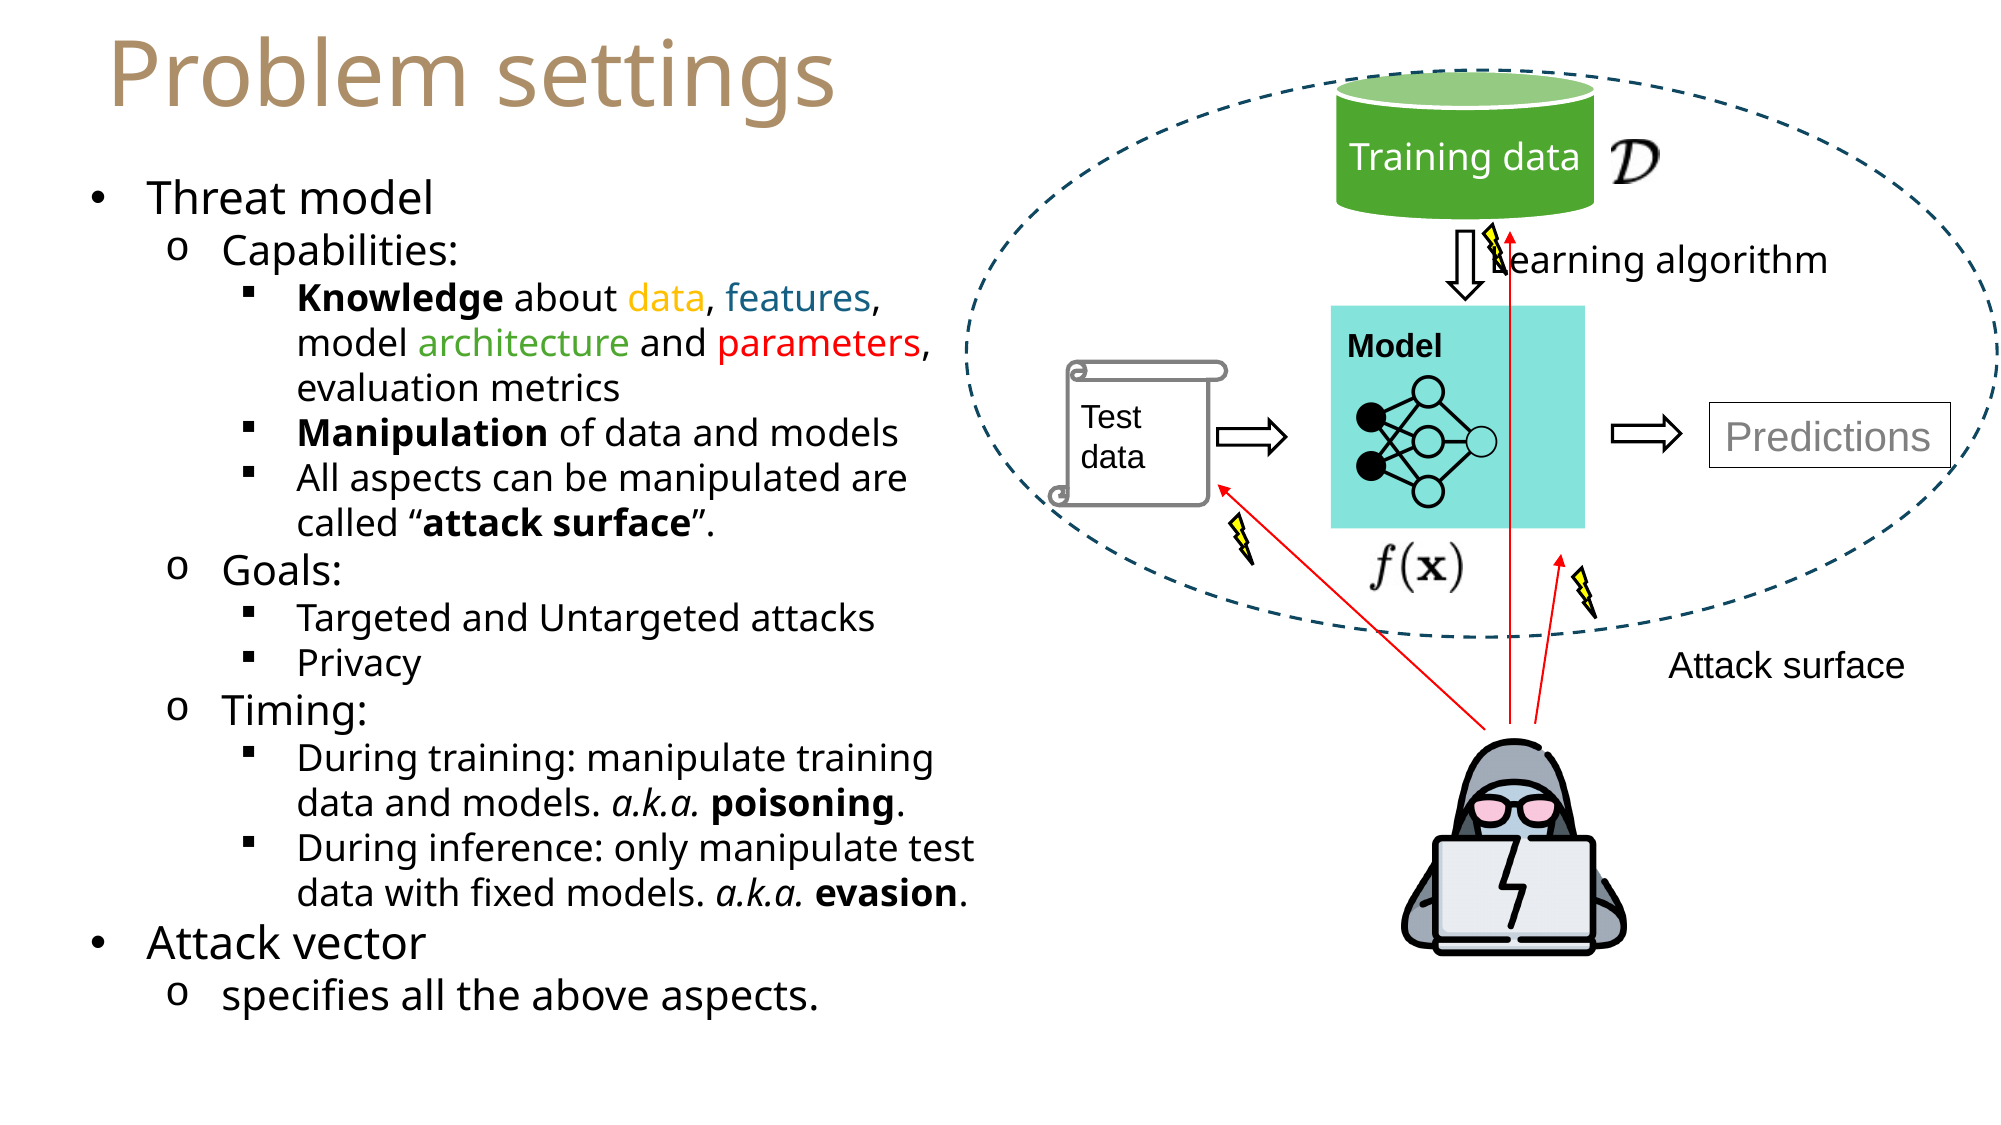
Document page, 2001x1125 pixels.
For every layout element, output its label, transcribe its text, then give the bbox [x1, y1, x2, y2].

text_box [1486, 221, 1496, 228]
text_box [964, 149, 1999, 639]
text_box [1570, 564, 1598, 620]
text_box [1320, 304, 1509, 542]
picture [1400, 734, 1627, 961]
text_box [1511, 304, 1586, 542]
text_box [1534, 553, 1562, 725]
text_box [1217, 483, 1486, 731]
text_box Attack surface [1653, 633, 1956, 694]
text_box Problem settings [91, 4, 1900, 149]
picture [1369, 541, 1463, 593]
picture [1611, 139, 1660, 184]
text_box Learning algorithm [1474, 228, 1844, 289]
text_box Threat model Capabilities: Knowledge about data, features, model architecture and parameters, evaluation metrics Manipulation of data and models All aspects can be manipulated are called “attack surface”. Goals: Targeted and Untargeted attacks Privacy Timing: During training: manipulate training data and models. a.k.a. poisoning. During inference: only manipulate test data with fixed models. a.k.a. evasion. Attack vector specifies all the above aspects. [75, 161, 1014, 1027]
